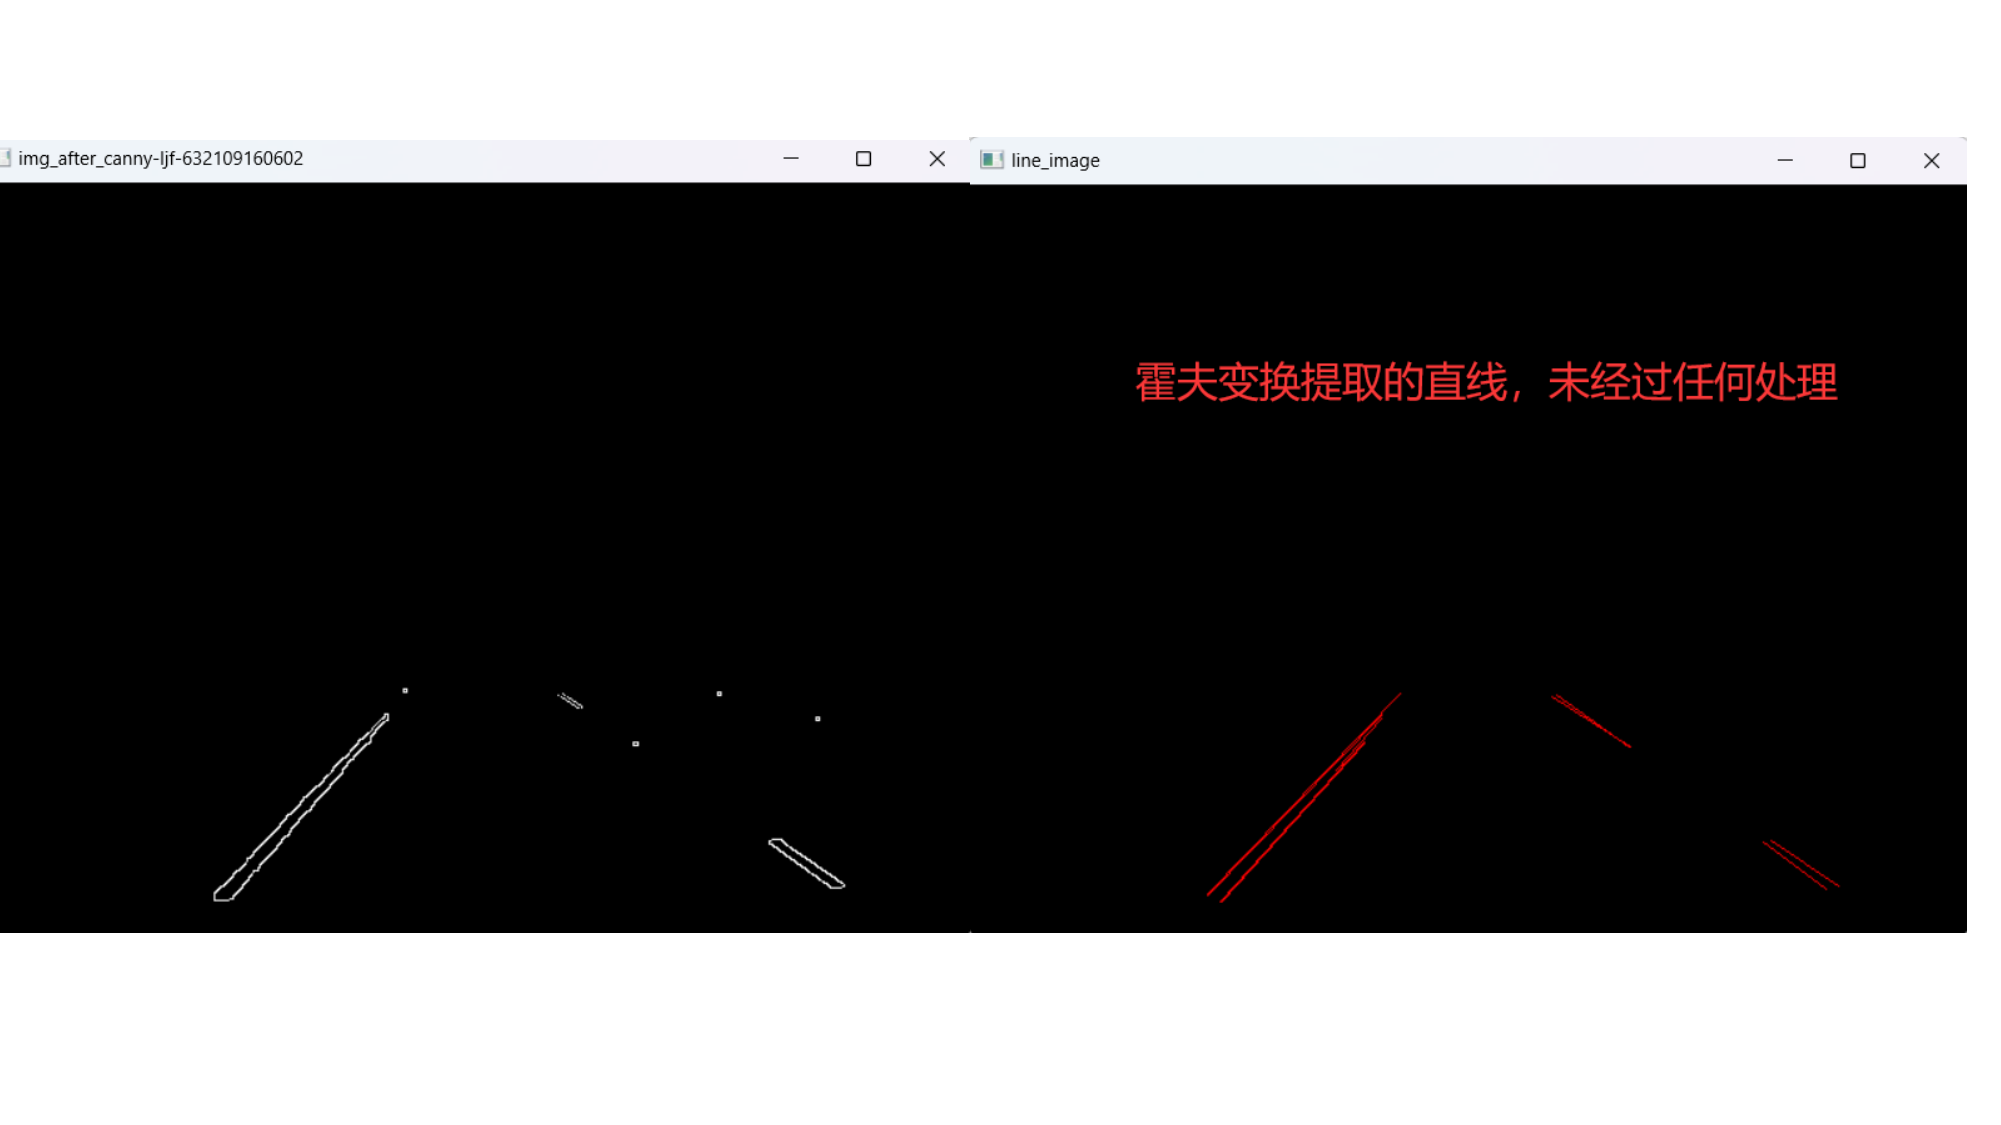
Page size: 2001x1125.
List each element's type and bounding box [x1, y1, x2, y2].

picture [0, 137, 1967, 933]
